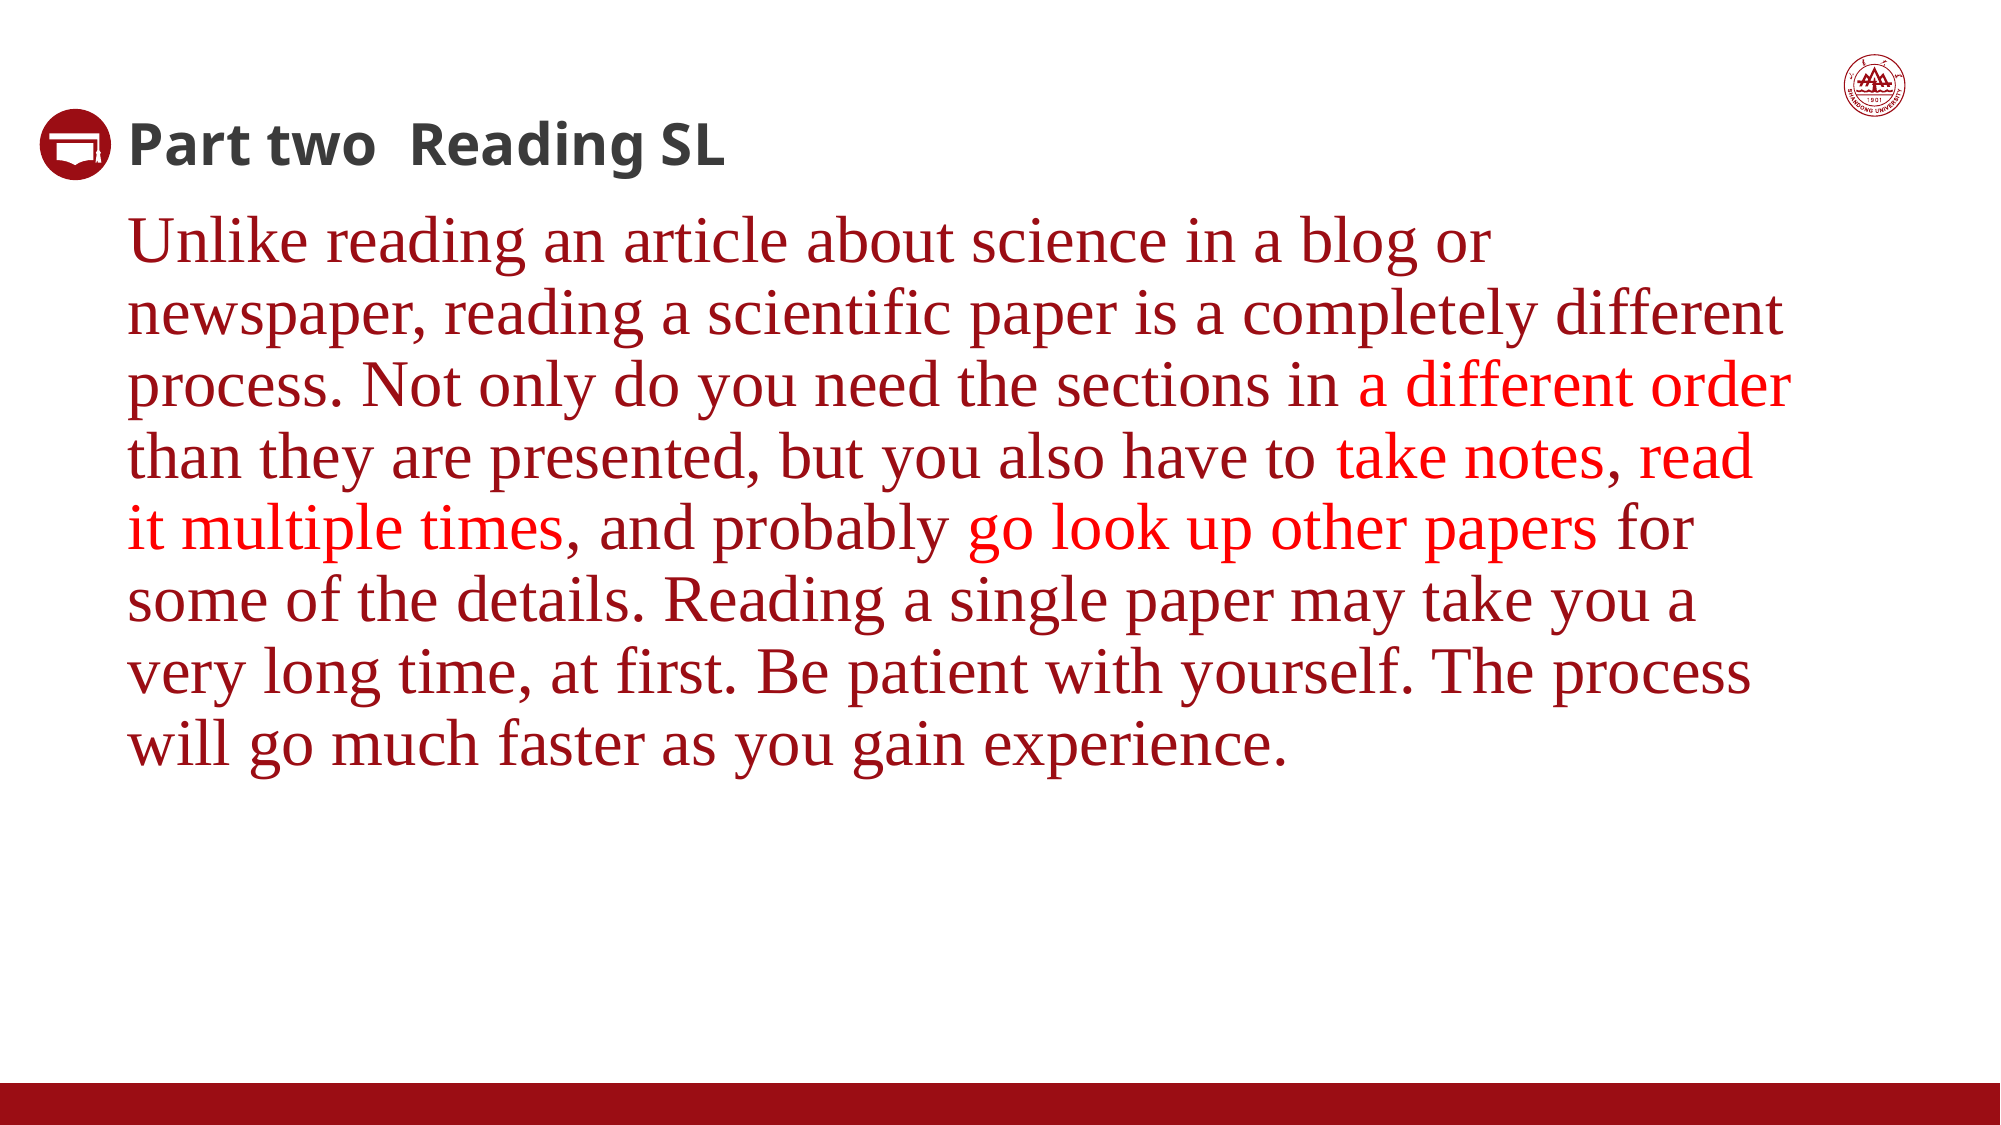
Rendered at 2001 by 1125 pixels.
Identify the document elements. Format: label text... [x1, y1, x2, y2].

list Unlike reading an article about science in a blog or newspaper, reading a scientific paper is a completely different process. Not only do you need the sections in a different order than they are presented, but you also have to take notes, read it multiple times, and probably go look up other papers for some of the details. Reading a single paper may take you a very long time, at first. Be patient with yourself. The process will go much faster as you gain experience. [113, 197, 1811, 988]
list Part two Reading SL [113, 107, 1664, 181]
